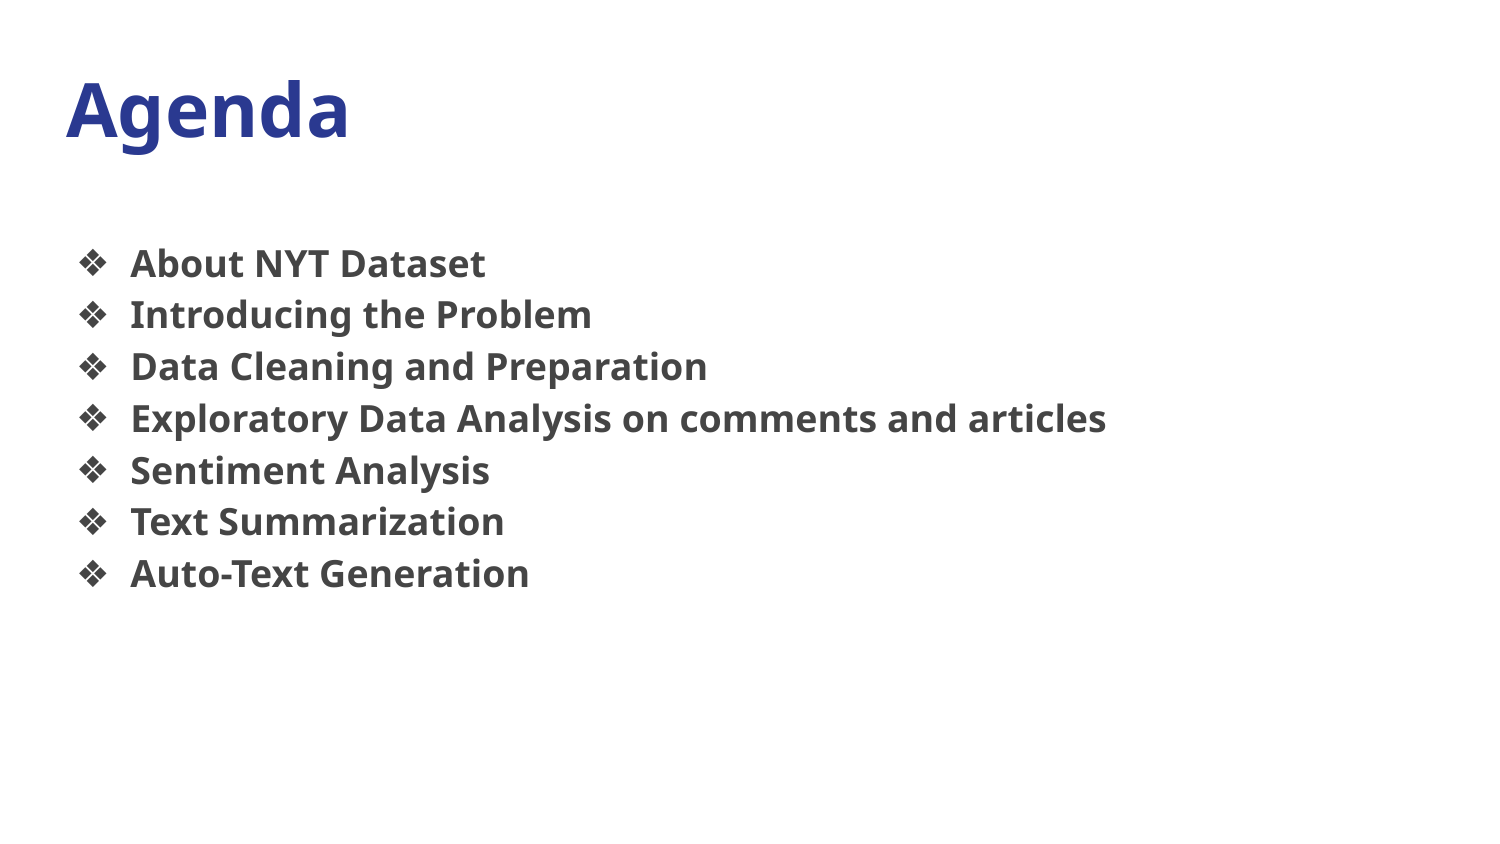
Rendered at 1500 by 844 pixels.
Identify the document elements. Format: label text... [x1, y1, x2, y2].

text_box About NYT Dataset Introducing the Problem Data Cleaning and Preparation Exploratory Data Analysis on comments and articles Sentiment Analysis Text Summarization Auto-Text Generation [40, 217, 1422, 662]
title Agenda [51, 47, 1449, 148]
